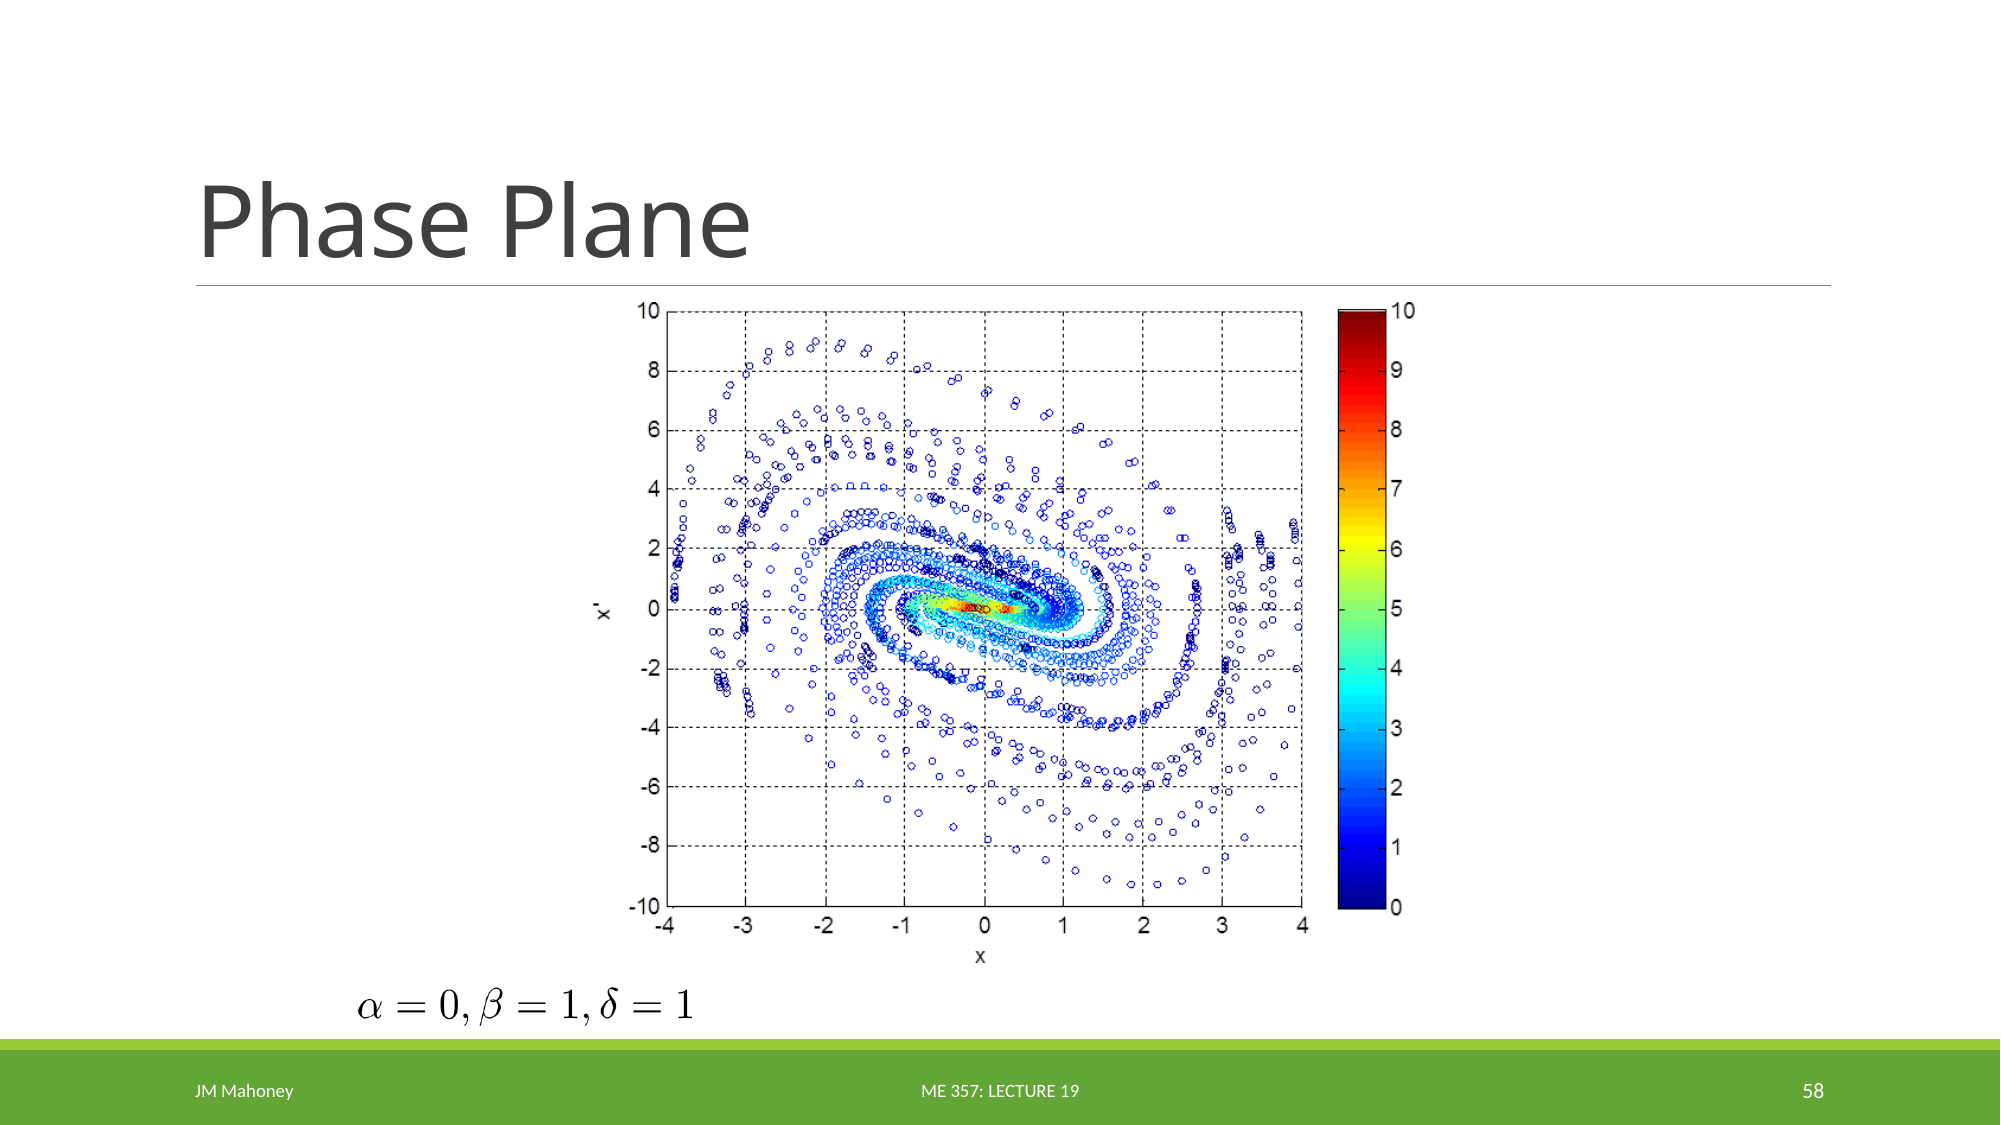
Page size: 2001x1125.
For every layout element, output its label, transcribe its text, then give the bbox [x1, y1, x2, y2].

footer ME 357: Lecture 19 [604, 1059, 1396, 1120]
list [592, 302, 1416, 964]
title Phase Plane [180, 47, 1830, 285]
slide_number JM Mahoney [180, 1059, 586, 1120]
picture [357, 986, 692, 1027]
slide_number 58 [1624, 1059, 1840, 1120]
